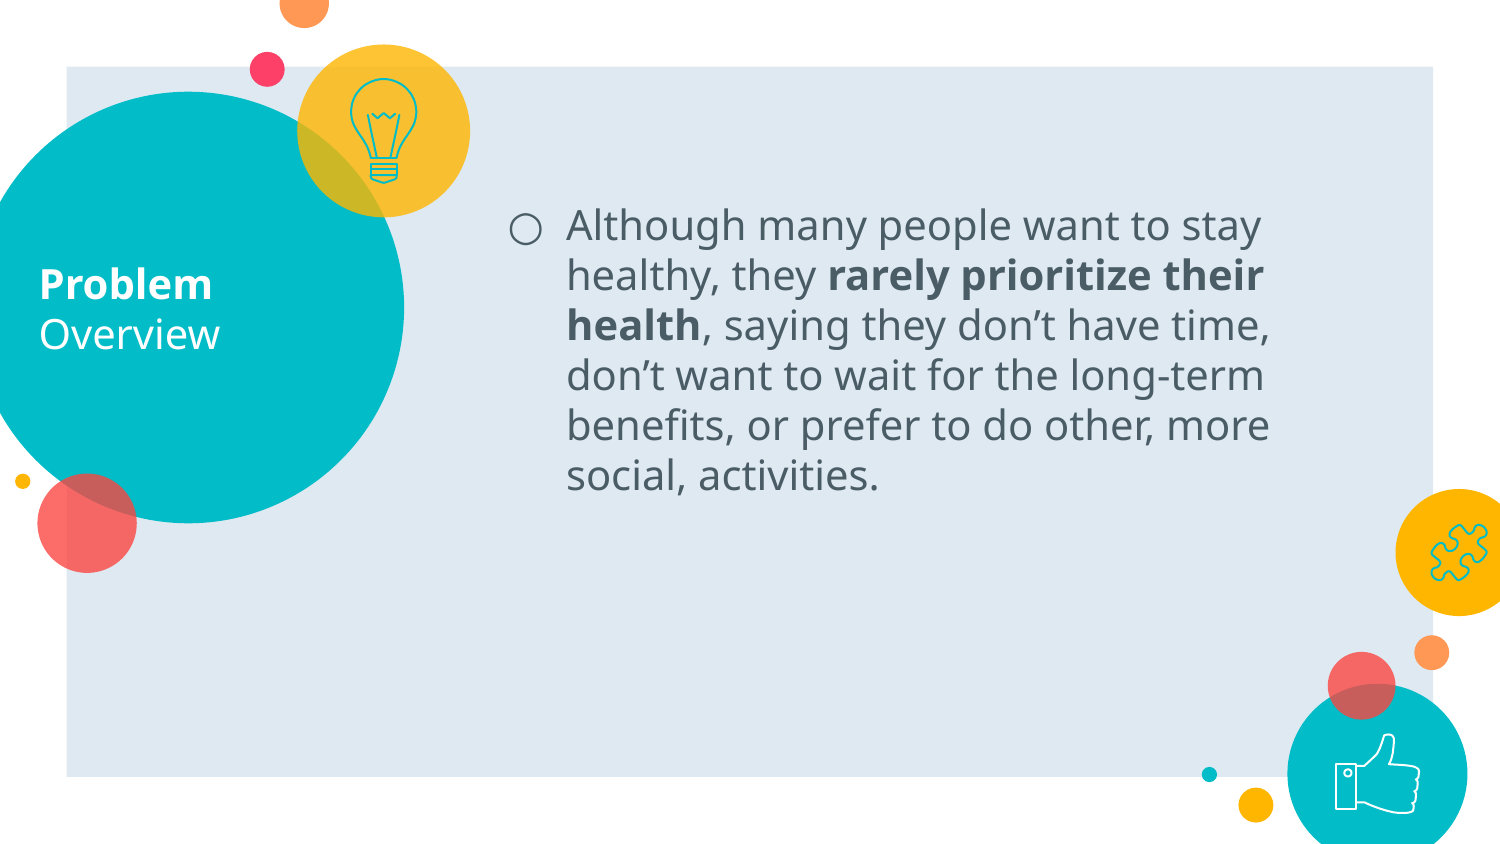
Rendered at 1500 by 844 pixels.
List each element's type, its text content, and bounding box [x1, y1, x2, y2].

list Although many people want to stay healthy, they rarely prioritize their health, saying they don’t have time, don’t want to wait for the long-term benefits, or prefer to do other, more social, activities. [476, 183, 1345, 706]
title Problem Overview [23, 91, 375, 524]
